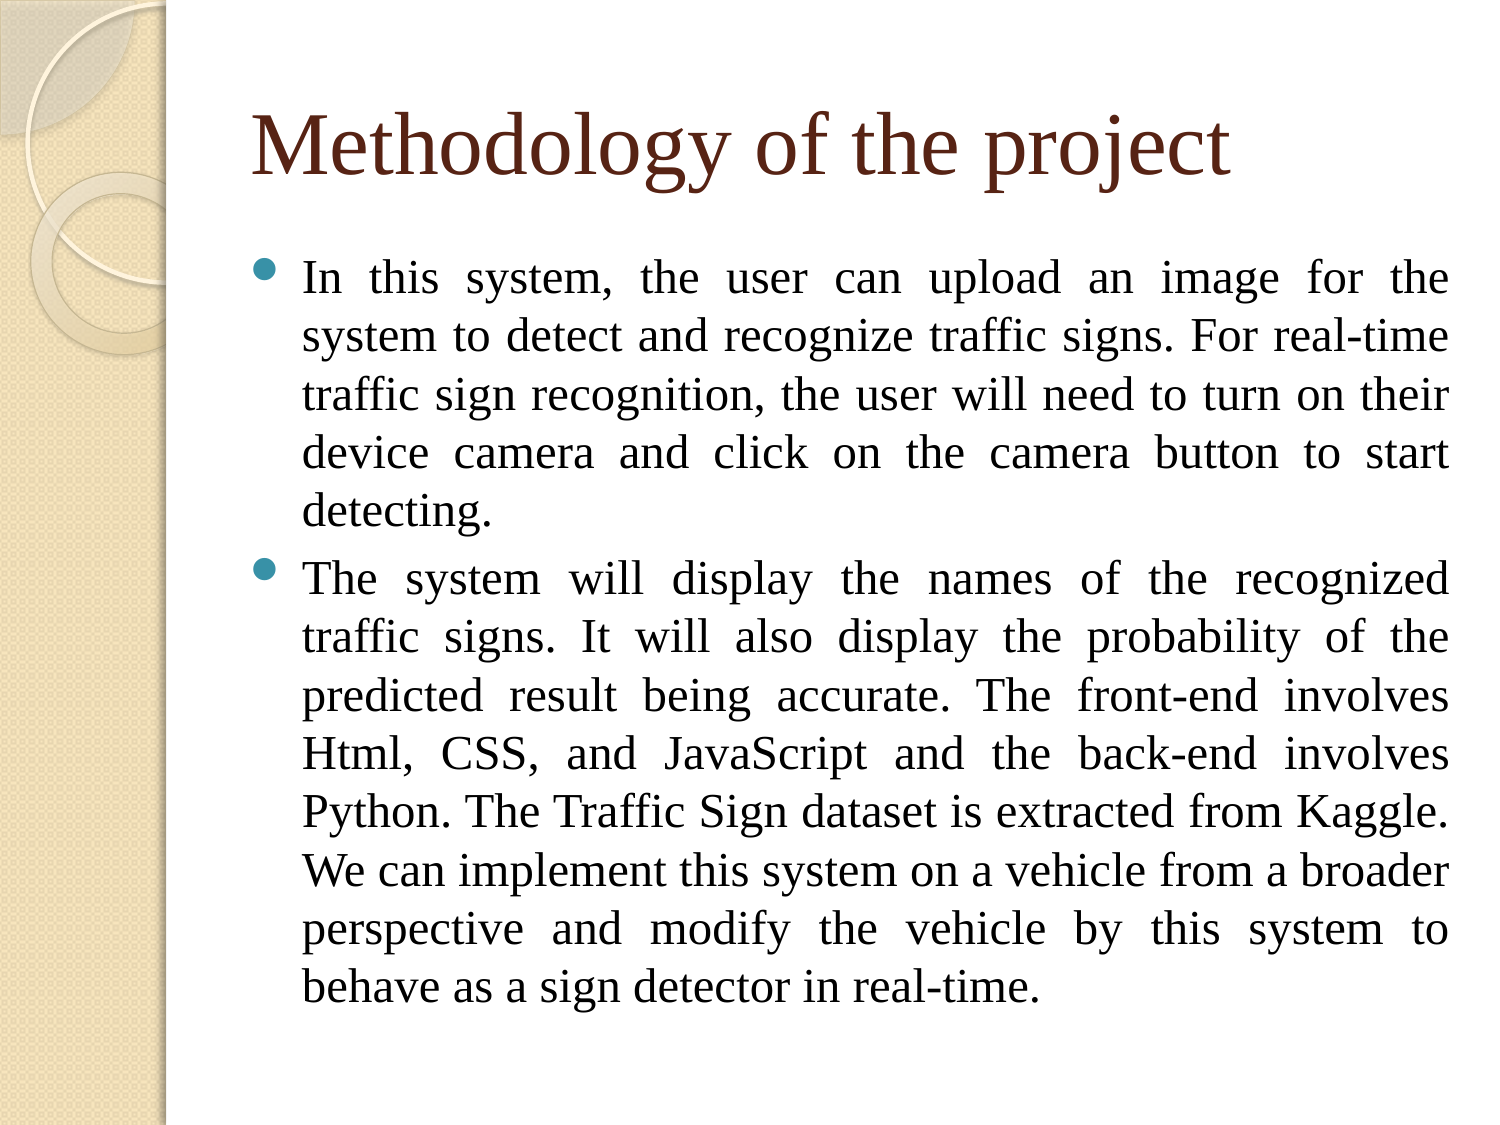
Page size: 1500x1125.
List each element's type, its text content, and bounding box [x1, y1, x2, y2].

title Methodology of the project [235, 45, 1466, 233]
list In this system, the user can upload an image for the system to detect and recognize traffic signs. For real-time traffic sign recognition, the user will need to turn on their device camera and click on the camera button to start detecting. The system will display the names of the recognized traffic signs. It will also display the probability of the predicted result being accurate. The front-end involves Html, CSS, and JavaScript and the back-end involves Python. The Traffic Sign dataset is extracted from Kaggle. We can implement this system on a vehicle from a broader perspective and modify the vehicle by this system to behave as a sign detector in real-time. [235, 237, 1466, 1025]
